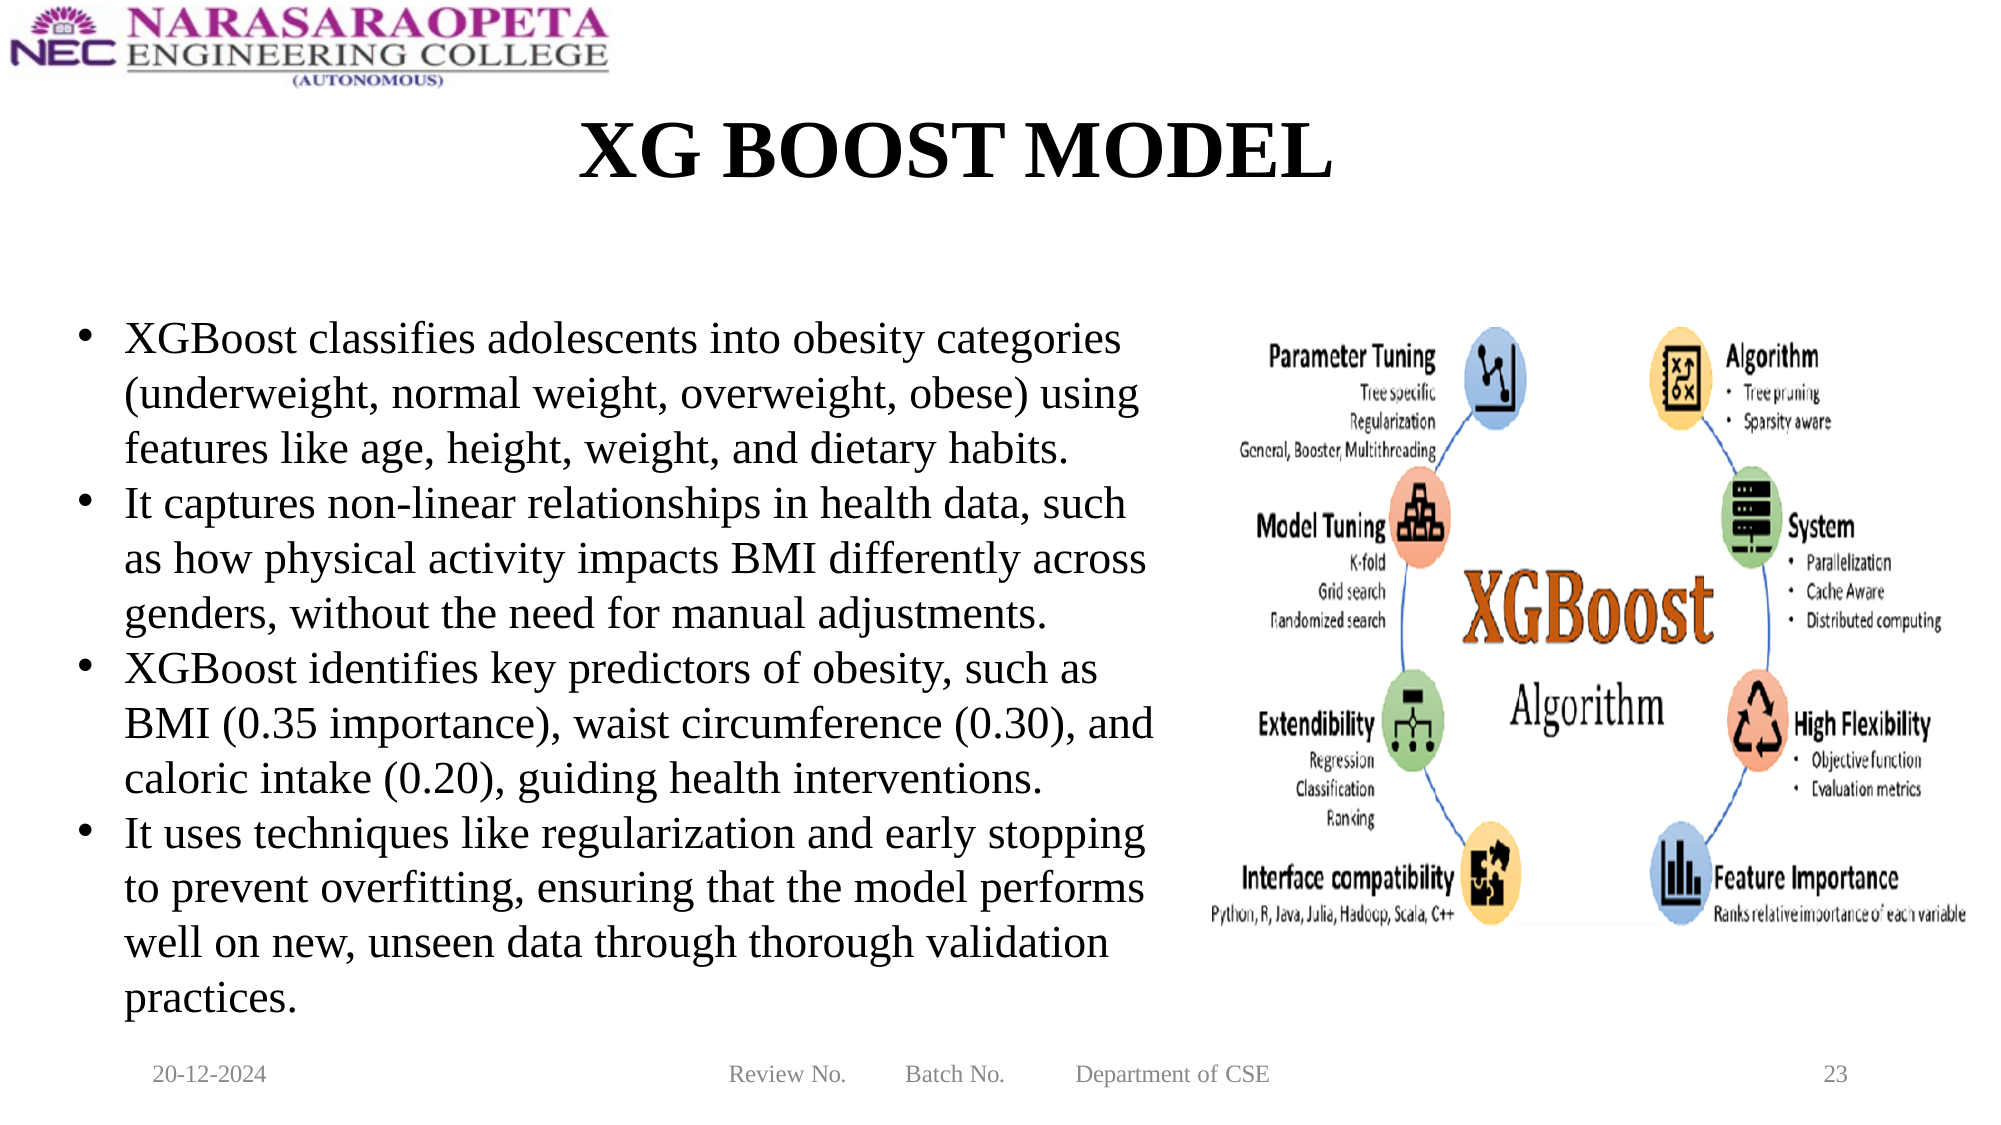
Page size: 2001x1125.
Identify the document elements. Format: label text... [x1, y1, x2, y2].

text_box XGBoost classifies adolescents into obesity categories (underweight, normal weight, overweight, obese) using features like age, height, weight, and dietary habits. It captures non-linear relationships in health data, such as how physical activity impacts BMI differently across genders, without the need for manual adjustments. XGBoost identifies key predictors of obesity, such as BMI (0.35 importance), waist circumference (0.30), and caloric intake (0.20), guiding health interventions. It uses techniques like regularization and early stopping to prevent overfitting, ensuring that the model performs well on new, unseen data through thorough validation practices. [62, 299, 1172, 1030]
slide_number 23 [1821, 1058, 1857, 1125]
footer Batch No. [903, 1058, 1009, 1125]
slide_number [150, 1058, 272, 1125]
picture [9, 6, 611, 89]
title XG BOOST MODEL [171, 46, 1829, 284]
text_box Department of CSE [1073, 1058, 1274, 1088]
text_box Review No. [726, 1058, 851, 1088]
picture [1212, 327, 1966, 927]
